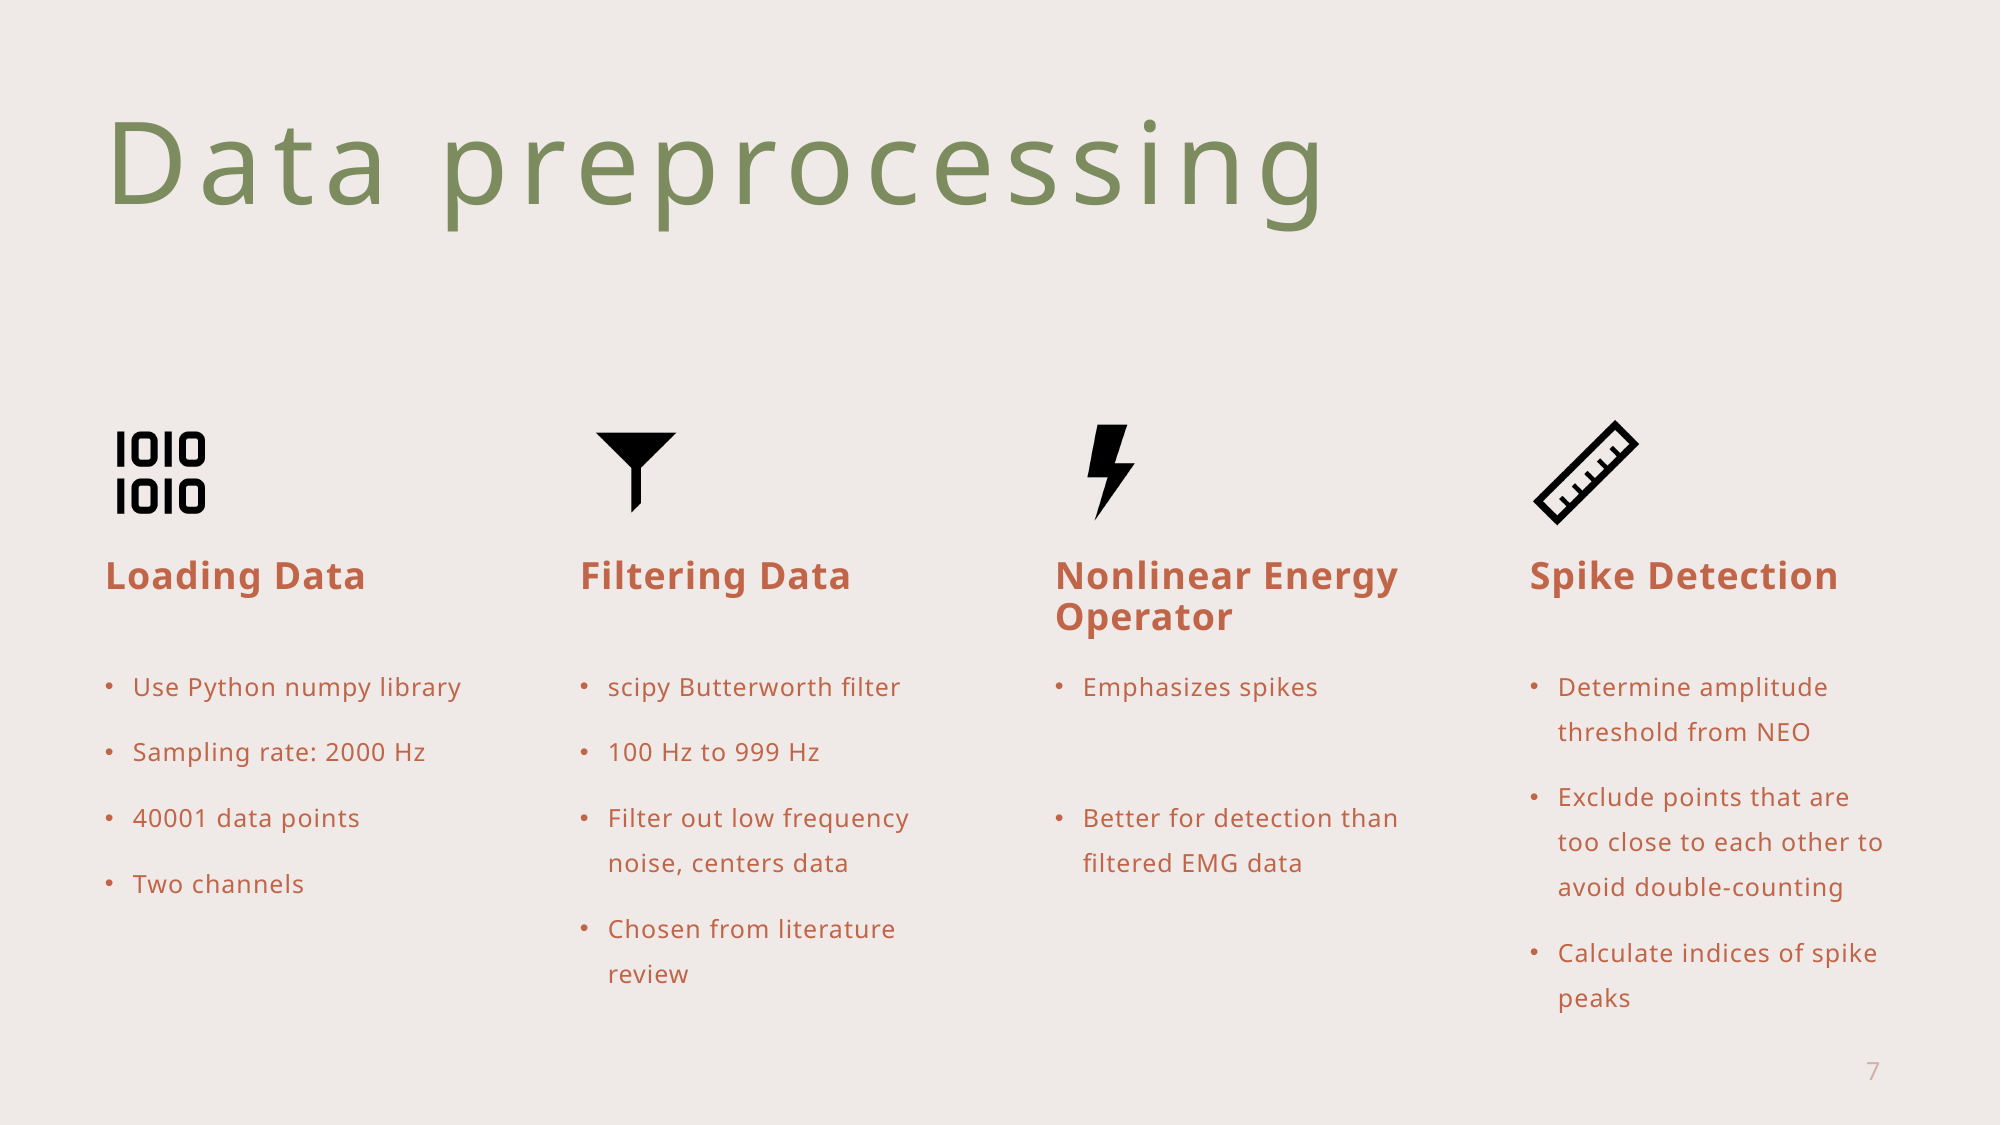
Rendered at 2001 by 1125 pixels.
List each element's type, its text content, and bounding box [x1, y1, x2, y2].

picture [1529, 416, 1643, 530]
list scipy Butterworth filter 100 Hz to 999 Hz Filter out low frequency noise, centers data Chosen from literature review [579, 656, 946, 998]
list Loading Data [104, 557, 471, 628]
picture [579, 416, 693, 530]
list Determine amplitude threshold from NEO Exclude points that are too close to each other to avoid double-counting Calculate indices of spike peaks [1529, 656, 1896, 998]
list Filtering Data [579, 557, 946, 628]
picture [104, 416, 218, 530]
list Nonlinear Energy Operator [1054, 557, 1421, 628]
list Use Python numpy library Sampling rate: 2000 Hz 40001 data points Two channels [104, 656, 471, 998]
picture [1054, 416, 1168, 530]
list Spike Detection [1529, 557, 1896, 628]
slide_number 7 [1445, 1042, 1896, 1103]
title Data preprocessing [104, 105, 1896, 361]
